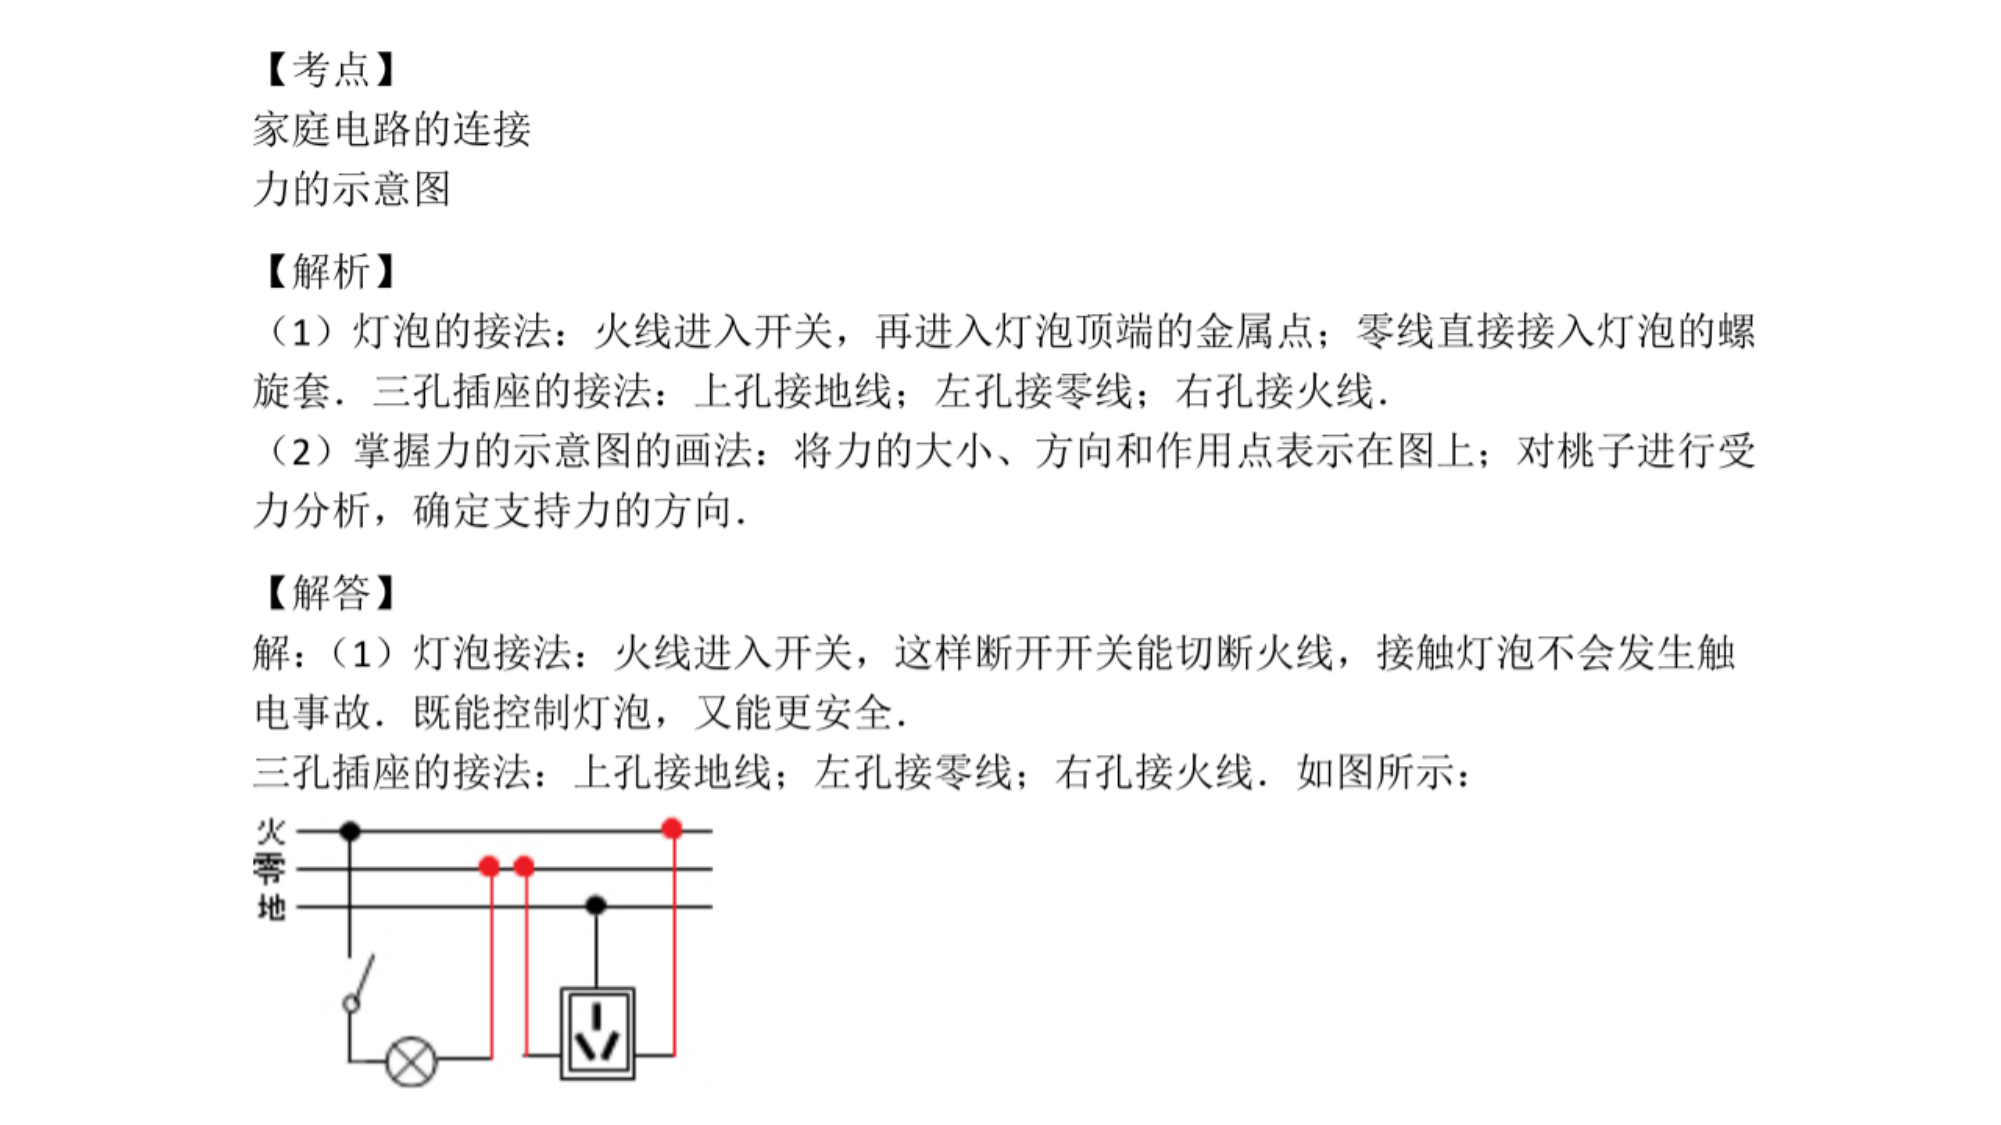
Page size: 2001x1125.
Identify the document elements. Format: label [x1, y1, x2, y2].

picture [227, 33, 1773, 1092]
